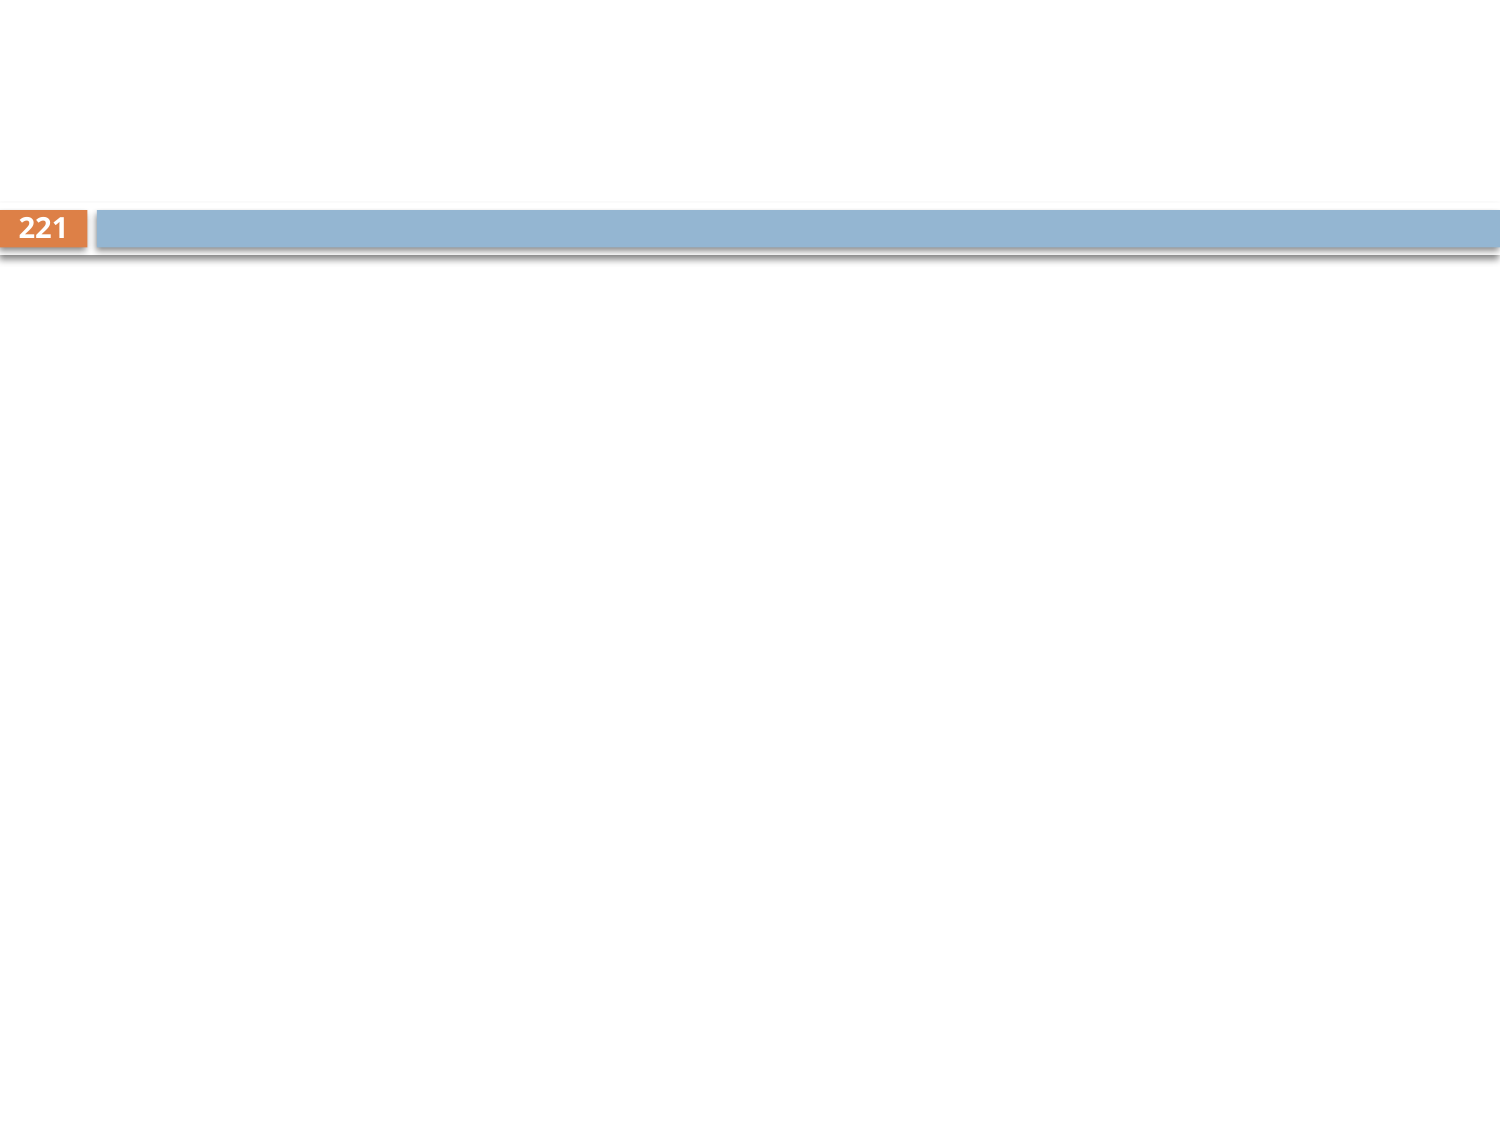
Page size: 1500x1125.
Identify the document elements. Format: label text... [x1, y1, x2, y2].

slide_number 221 [0, 208, 88, 249]
